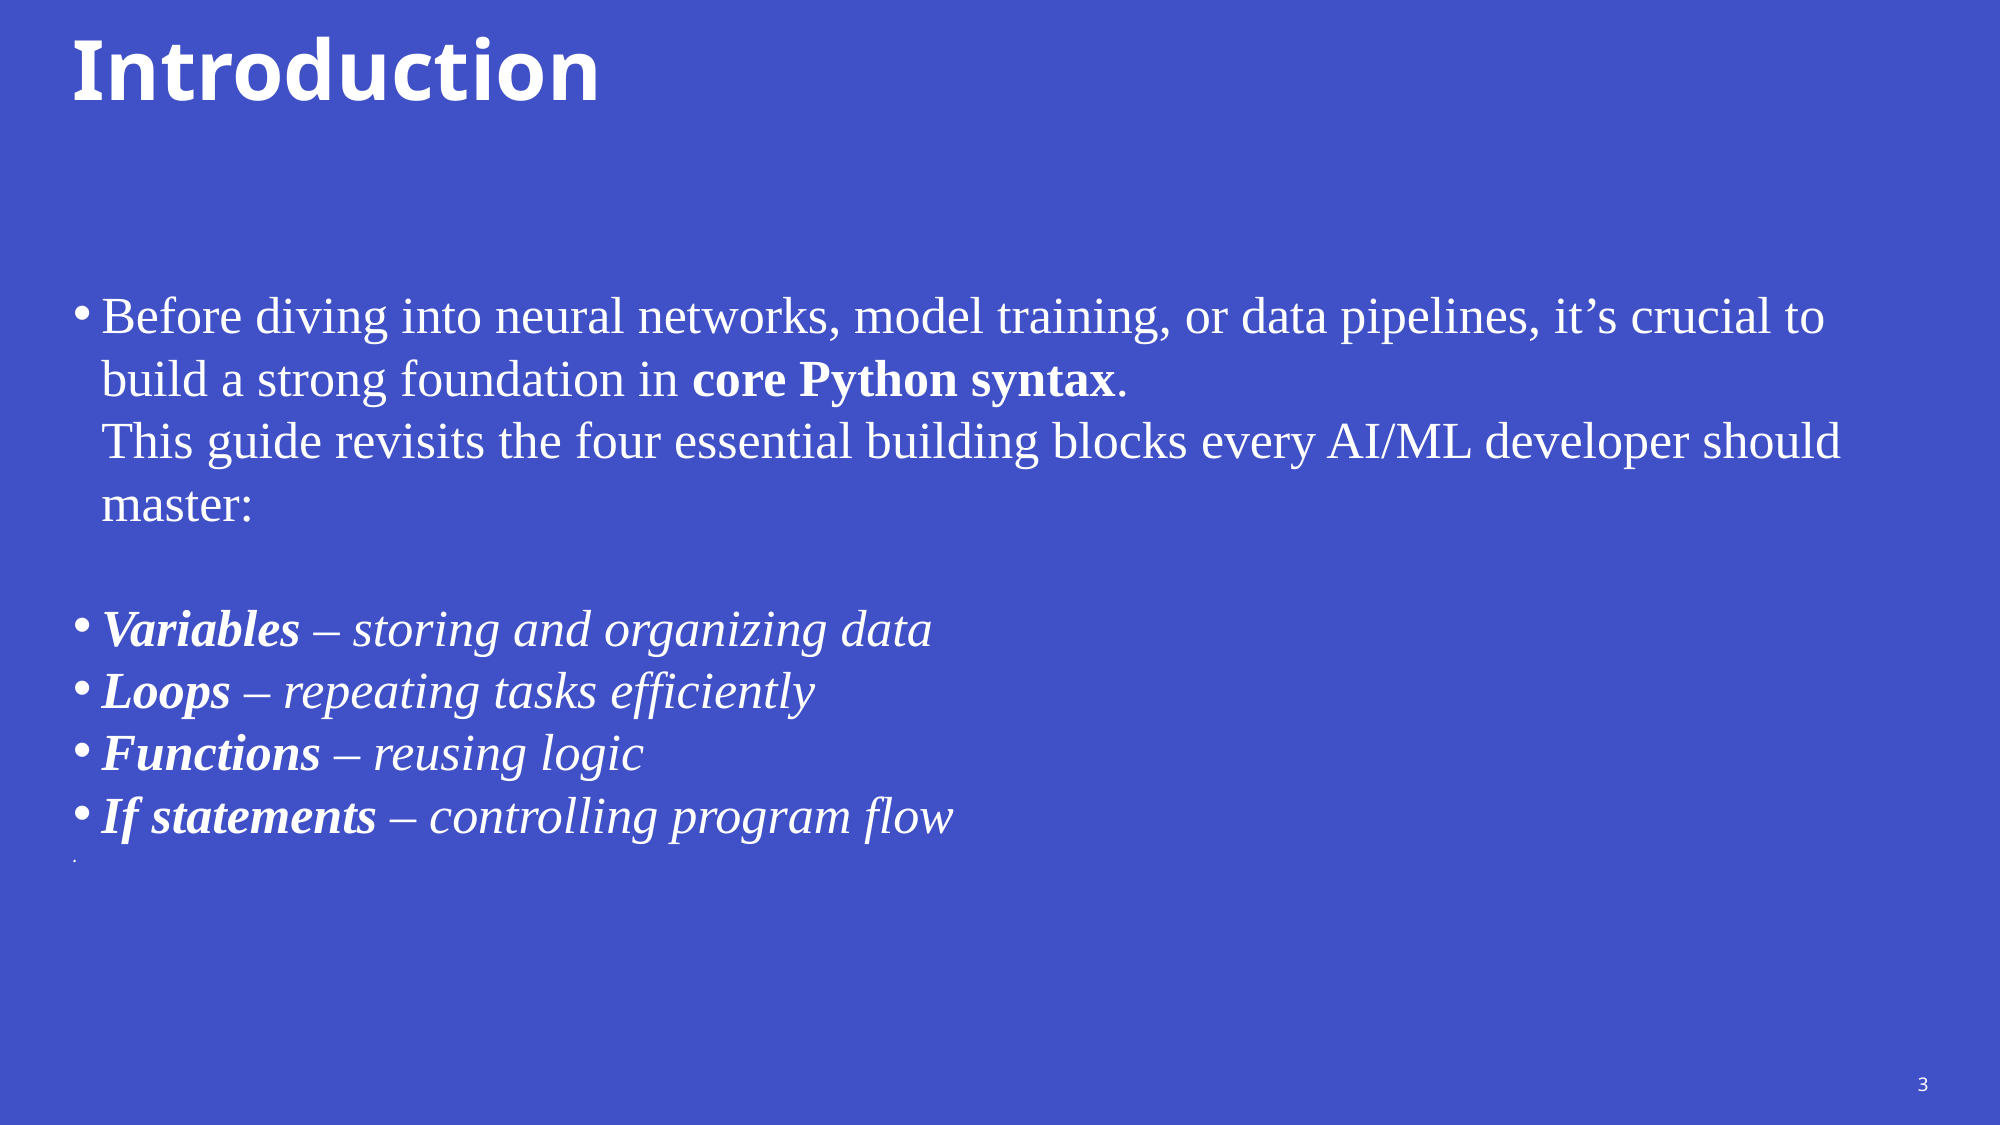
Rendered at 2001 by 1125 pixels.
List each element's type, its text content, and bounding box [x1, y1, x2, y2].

text_box Introduction [58, 9, 1915, 152]
slide_number 3 [1770, 1055, 1944, 1116]
text_box Before diving into neural networks, model training, or data pipelines, it’s crucial to build a strong foundation in core Python syntax. This guide revisits the four essential building blocks every AI/ML developer should master: Variables – storing and organizing data Loops – repeating tasks efficiently Functions – reusing logic If statements – controlling program flow . [58, 130, 1875, 1018]
